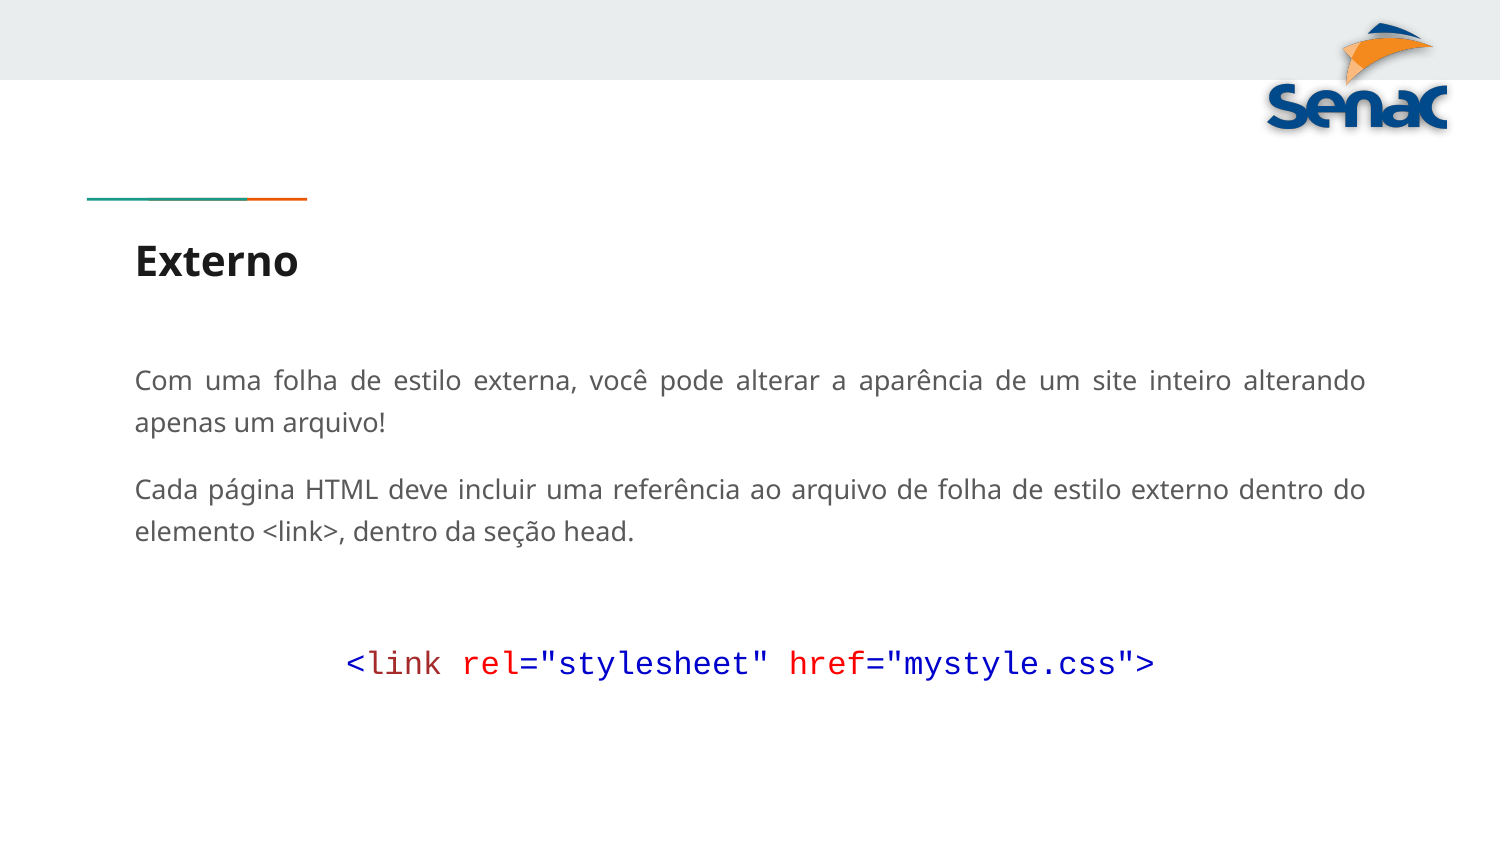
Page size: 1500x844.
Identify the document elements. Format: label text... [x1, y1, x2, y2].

title Externo [119, 216, 1381, 305]
list Com uma folha de estilo externa, você pode alterar a aparência de um site inteiro alterando apenas um arquivo! Cada página HTML deve incluir uma referência ao arquivo de folha de estilo externo dentro do elemento <link>, dentro da seção head. <link rel="stylesheet" href="mystyle.css"> [119, 341, 1381, 712]
picture [1266, 22, 1448, 129]
